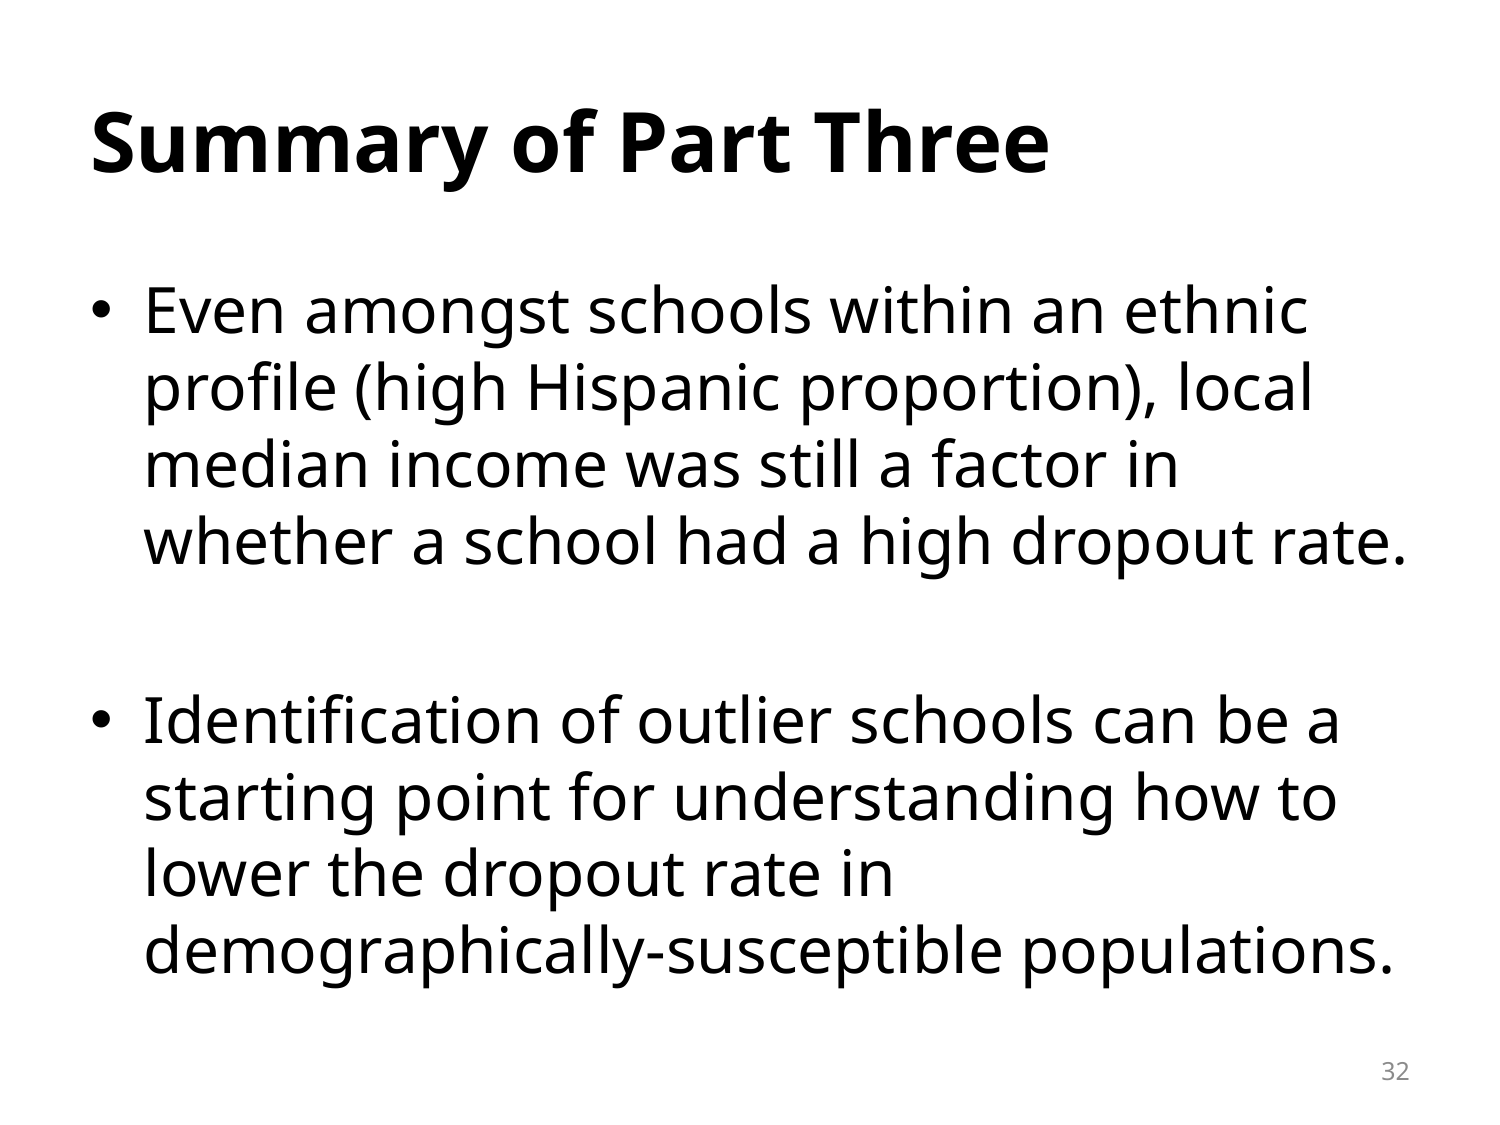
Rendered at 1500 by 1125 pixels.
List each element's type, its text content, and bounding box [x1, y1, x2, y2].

title Summary of Part Three [75, 45, 1425, 233]
slide_number 32 [1074, 1042, 1425, 1103]
list Even amongst schools within an ethnic profile (high Hispanic proportion), local median income was still a factor in whether a school had a high dropout rate. Identification of outlier schools can be a starting point for understanding how to lower the dropout rate in demographically-susceptible populations. [75, 262, 1425, 1005]
